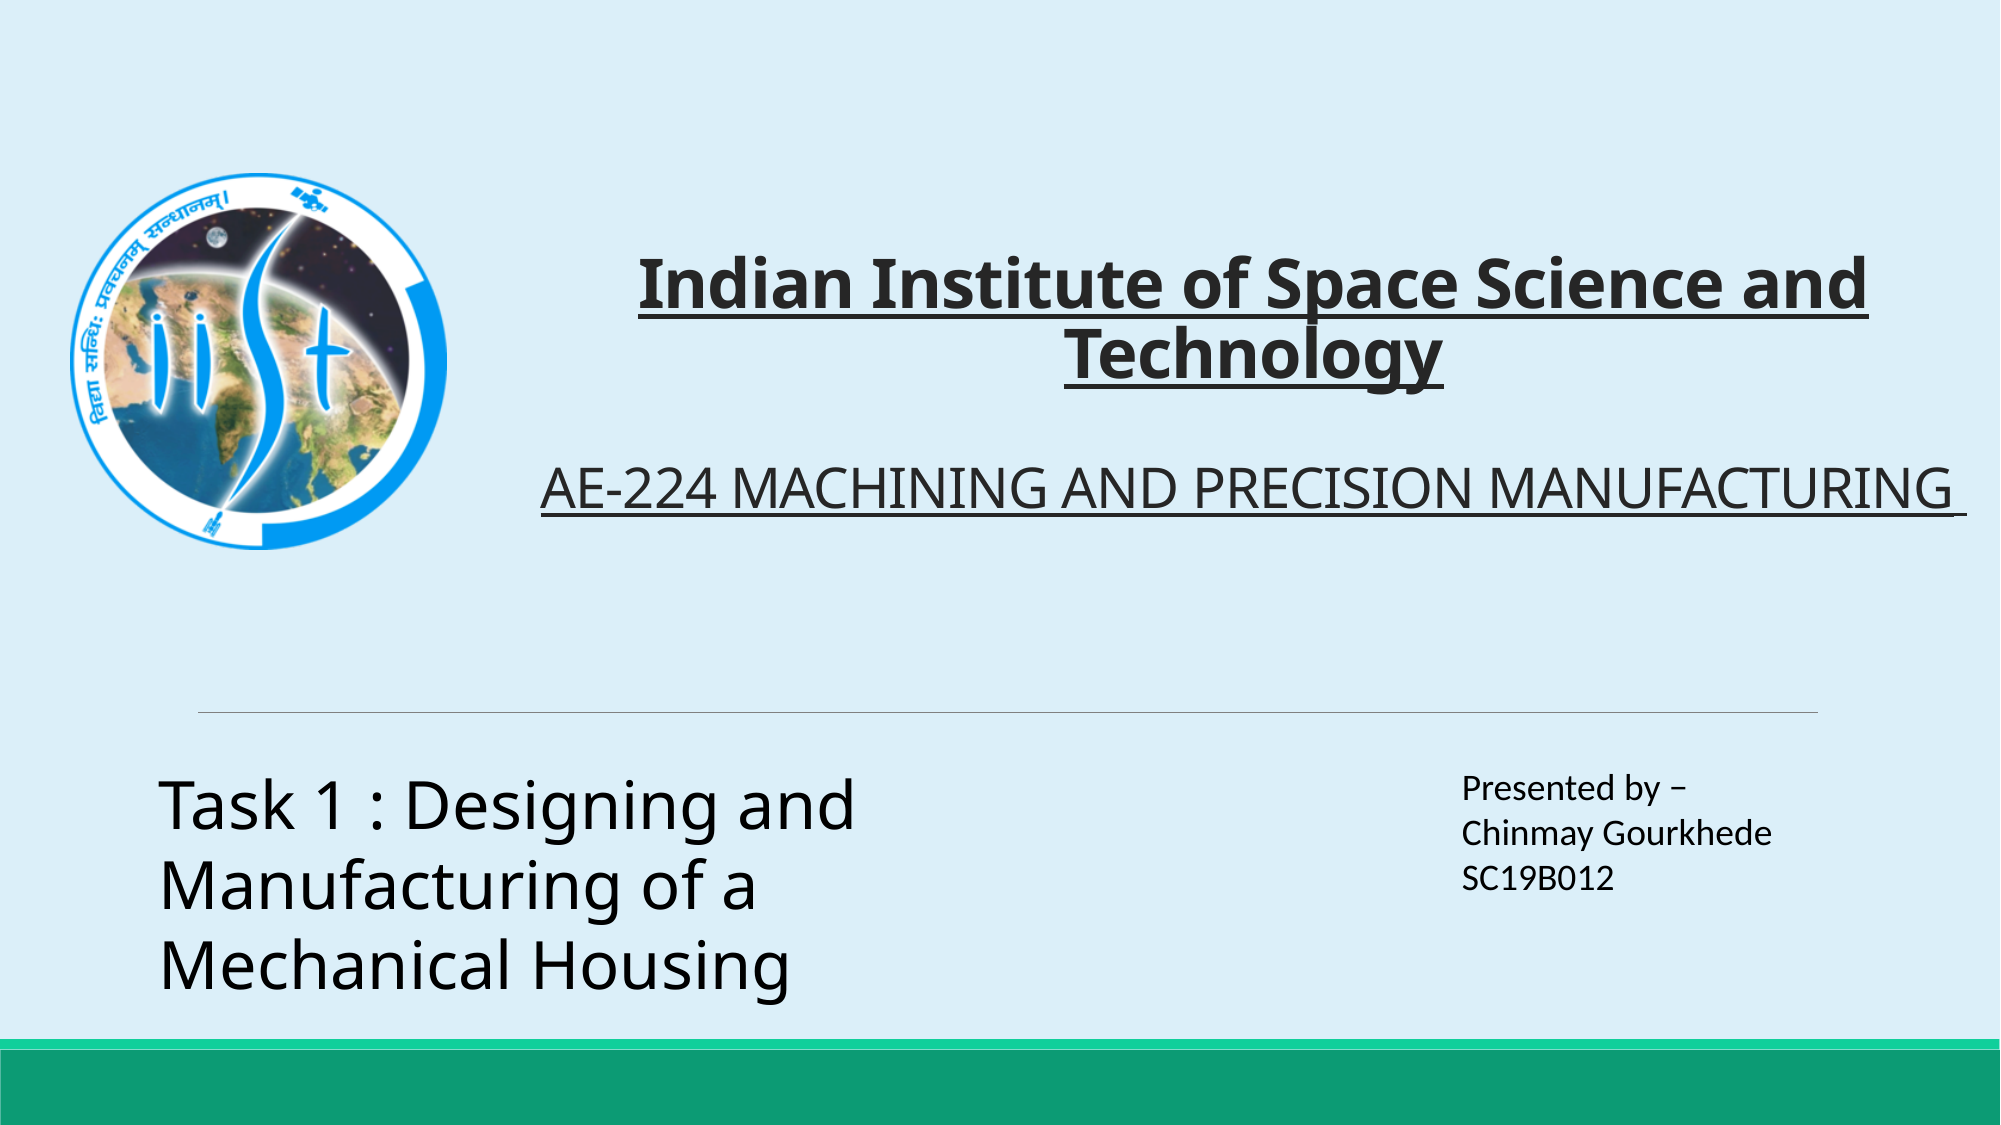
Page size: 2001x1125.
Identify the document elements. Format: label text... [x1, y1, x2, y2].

picture [70, 173, 447, 550]
title Indian Institute of Space Science and Technology AE-224 MACHINING AND PRECISION MANUFACTURING [518, 193, 1989, 652]
text_box Presented by − Chinmay Gourkhede SC19B012 [1447, 755, 1883, 905]
text_box Task 1 : Designing and Manufacturing of a Mechanical Housing [144, 755, 1027, 1010]
